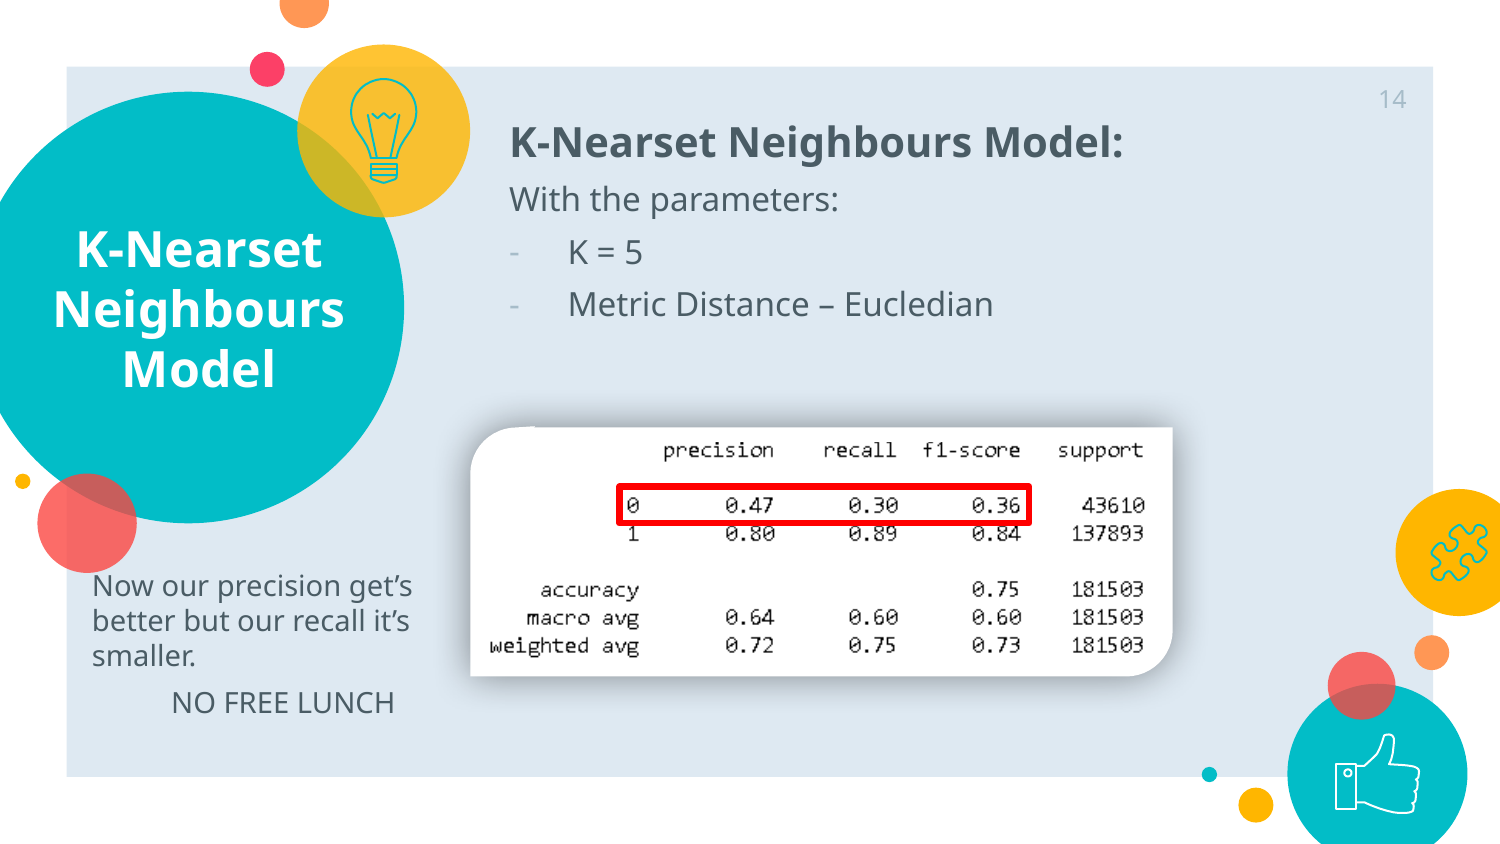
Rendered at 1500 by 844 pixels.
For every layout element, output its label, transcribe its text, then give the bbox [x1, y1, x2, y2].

title K-Nearset Neighbours Model [23, 91, 375, 524]
slide_number 14 [1331, 68, 1422, 134]
picture [477, 434, 1166, 670]
list K-Nearset Neighbours Model: With the parameters: K = 5 Metric Distance – Eucledian [477, 100, 1346, 385]
text_box Now our precision get’s better but our recall it’s smaller. NO FREE LUNCH [60, 551, 491, 820]
